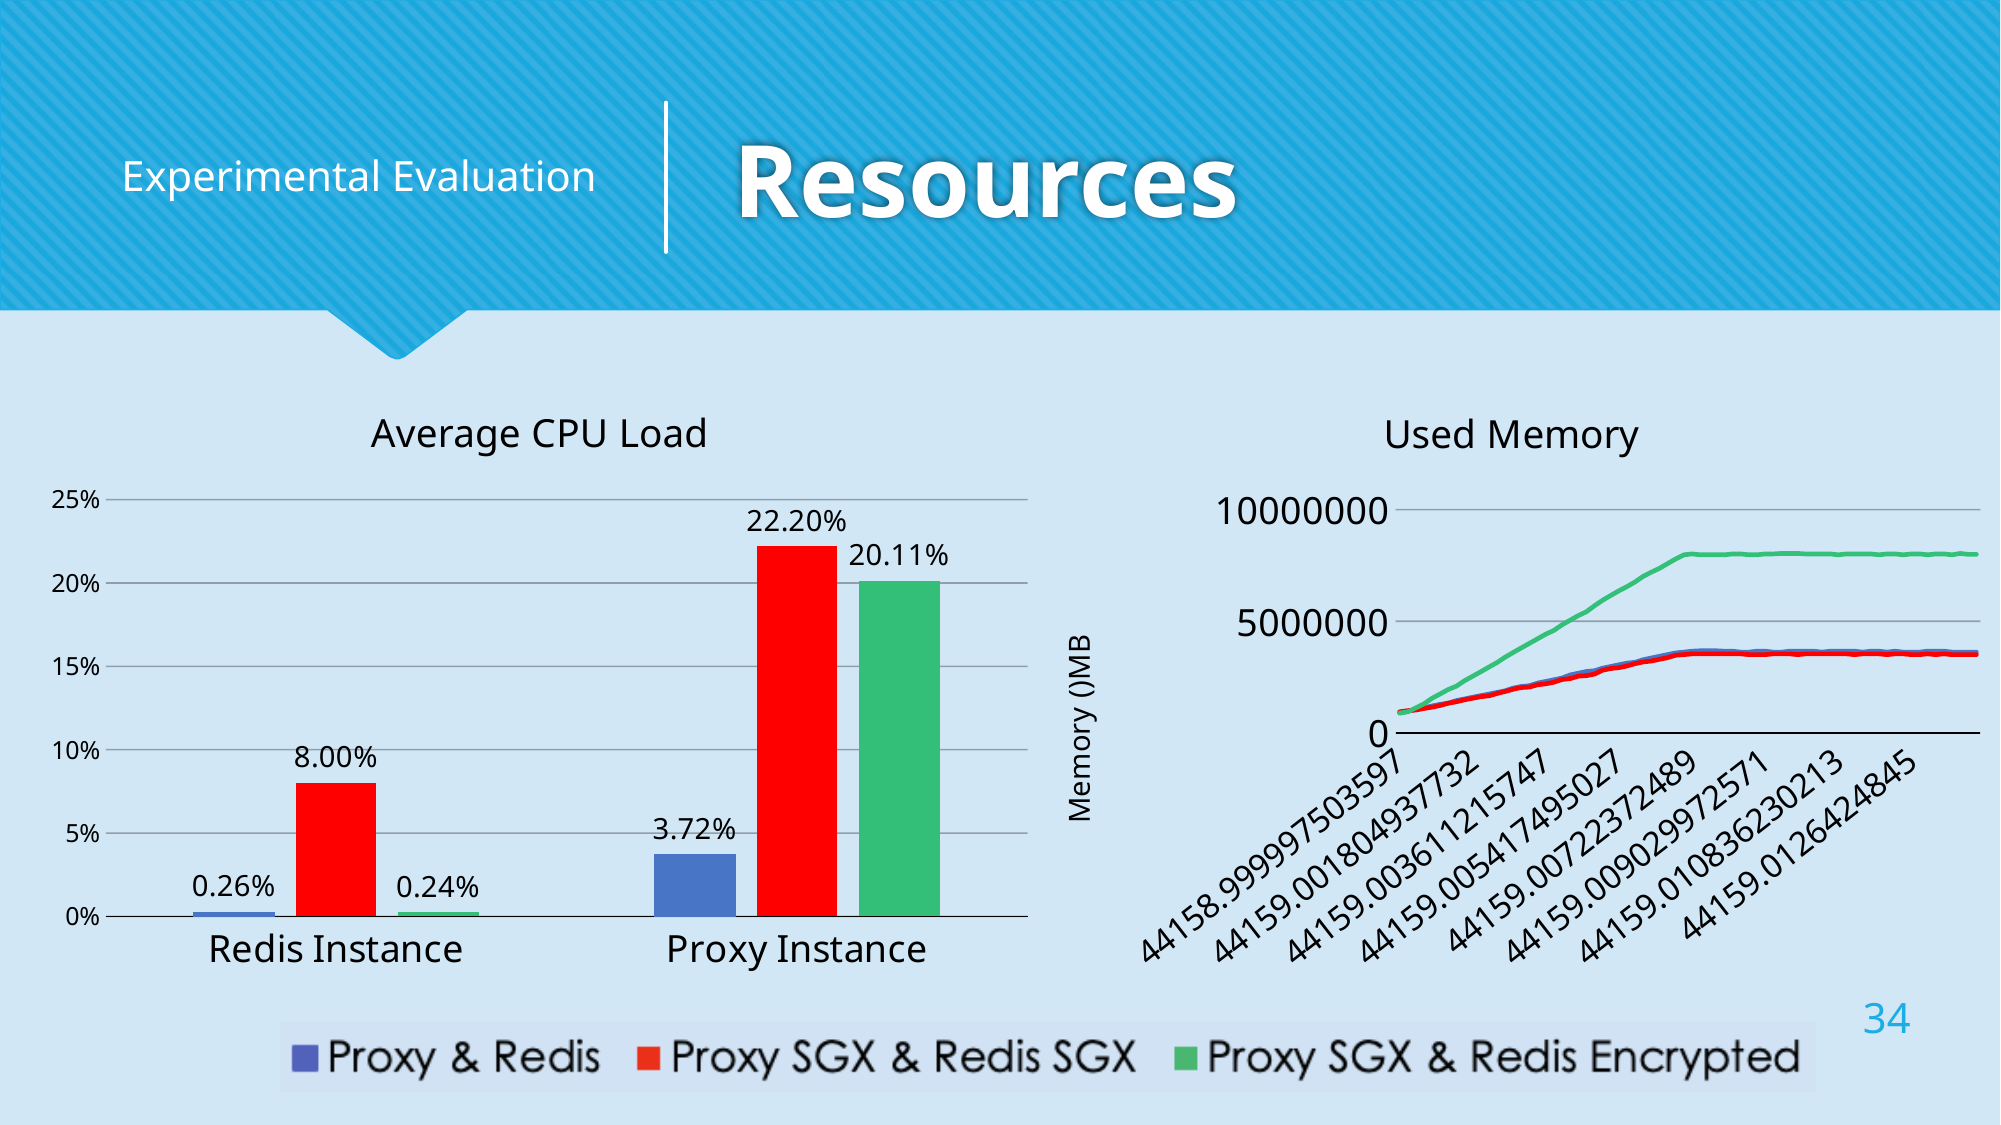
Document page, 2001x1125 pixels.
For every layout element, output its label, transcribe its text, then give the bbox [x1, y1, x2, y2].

title Resources [718, 74, 1888, 282]
slide_number 34 [1751, 988, 1926, 1051]
picture [280, 1022, 1816, 1092]
text_box Experimental Evaluation [31, 74, 612, 282]
chart [30, 373, 2000, 988]
